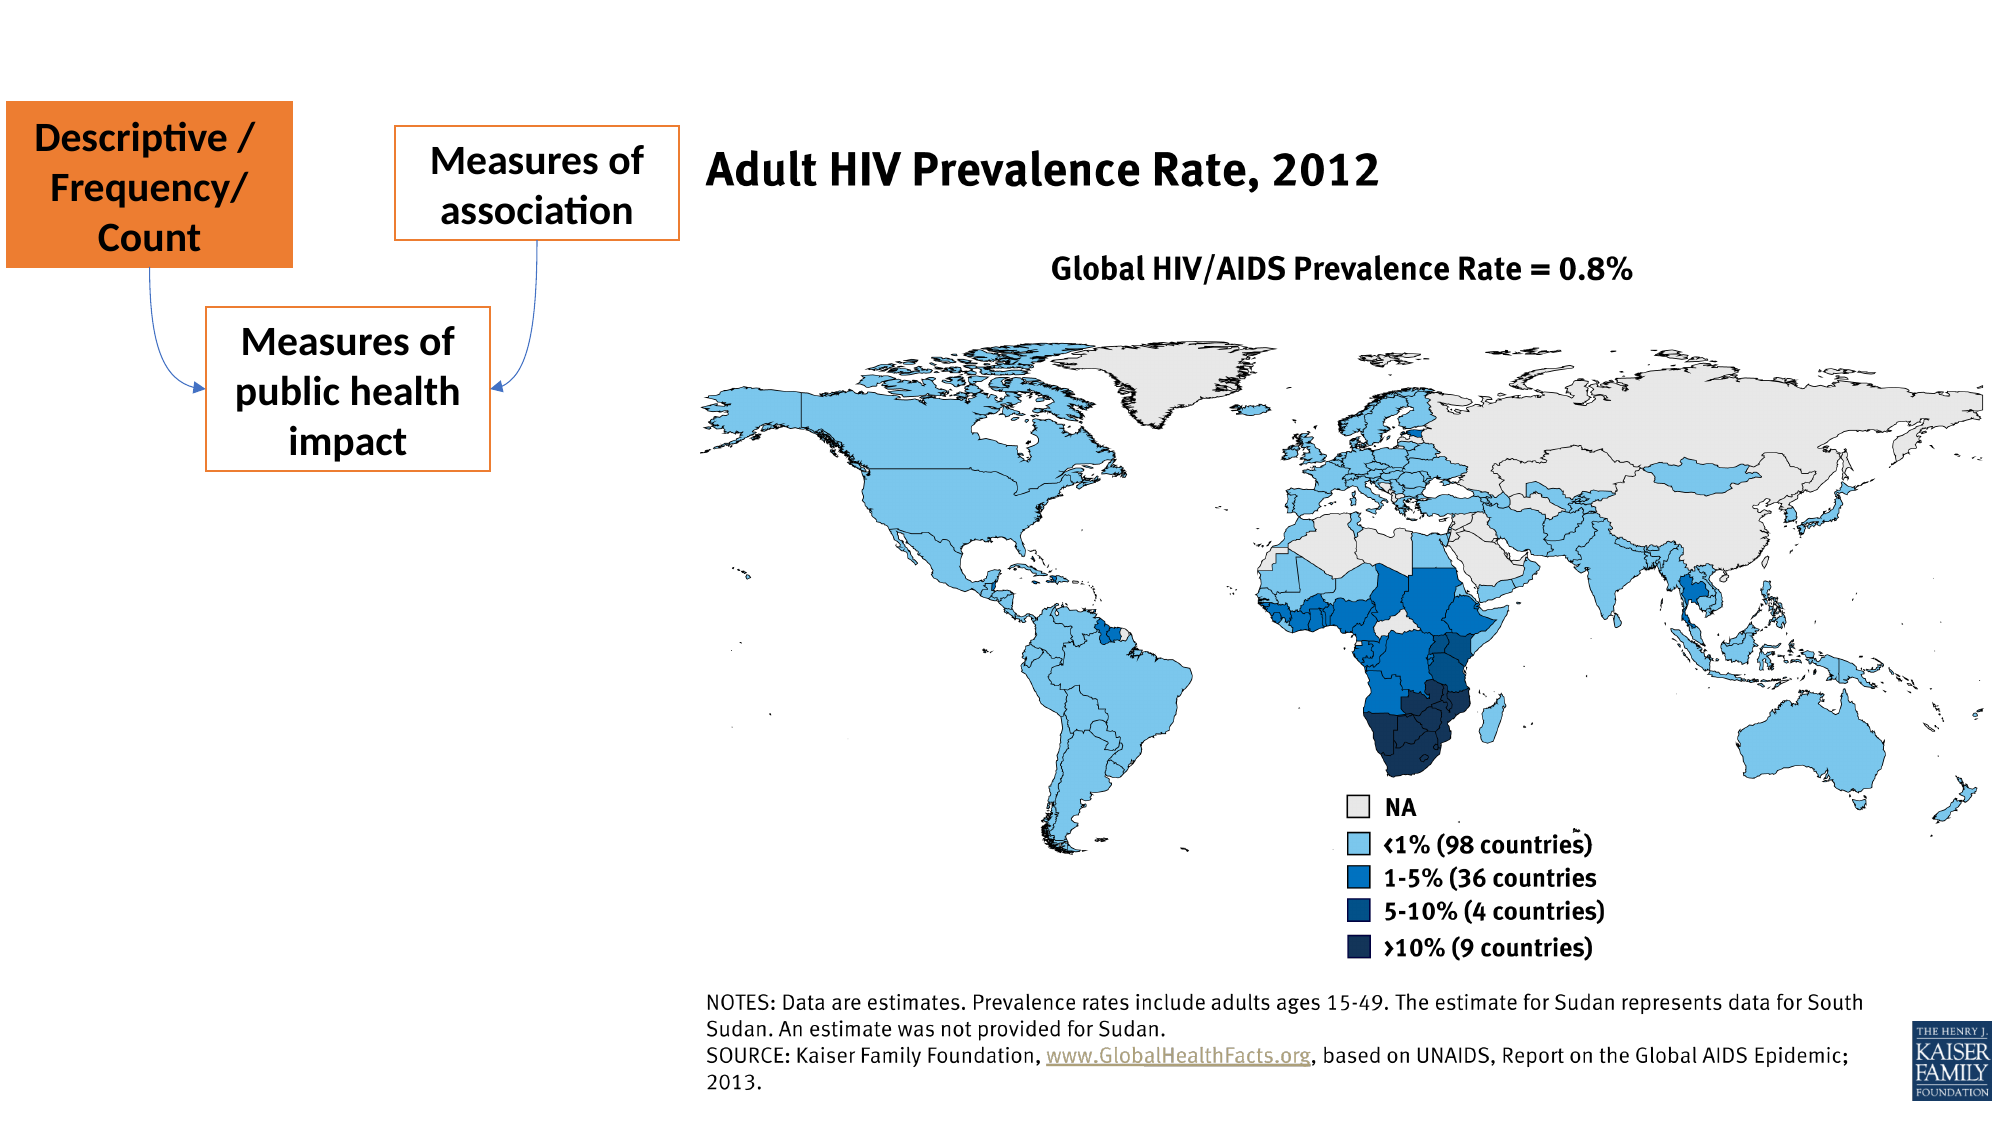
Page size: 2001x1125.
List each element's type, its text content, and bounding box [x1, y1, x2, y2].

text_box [117, 300, 238, 357]
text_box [452, 304, 575, 352]
text_box Measures of association [394, 125, 656, 241]
text_box Descriptive / Frequency/ Count [6, 101, 293, 268]
text_box Measures of public health impact [205, 306, 491, 472]
picture [656, 97, 2000, 1125]
